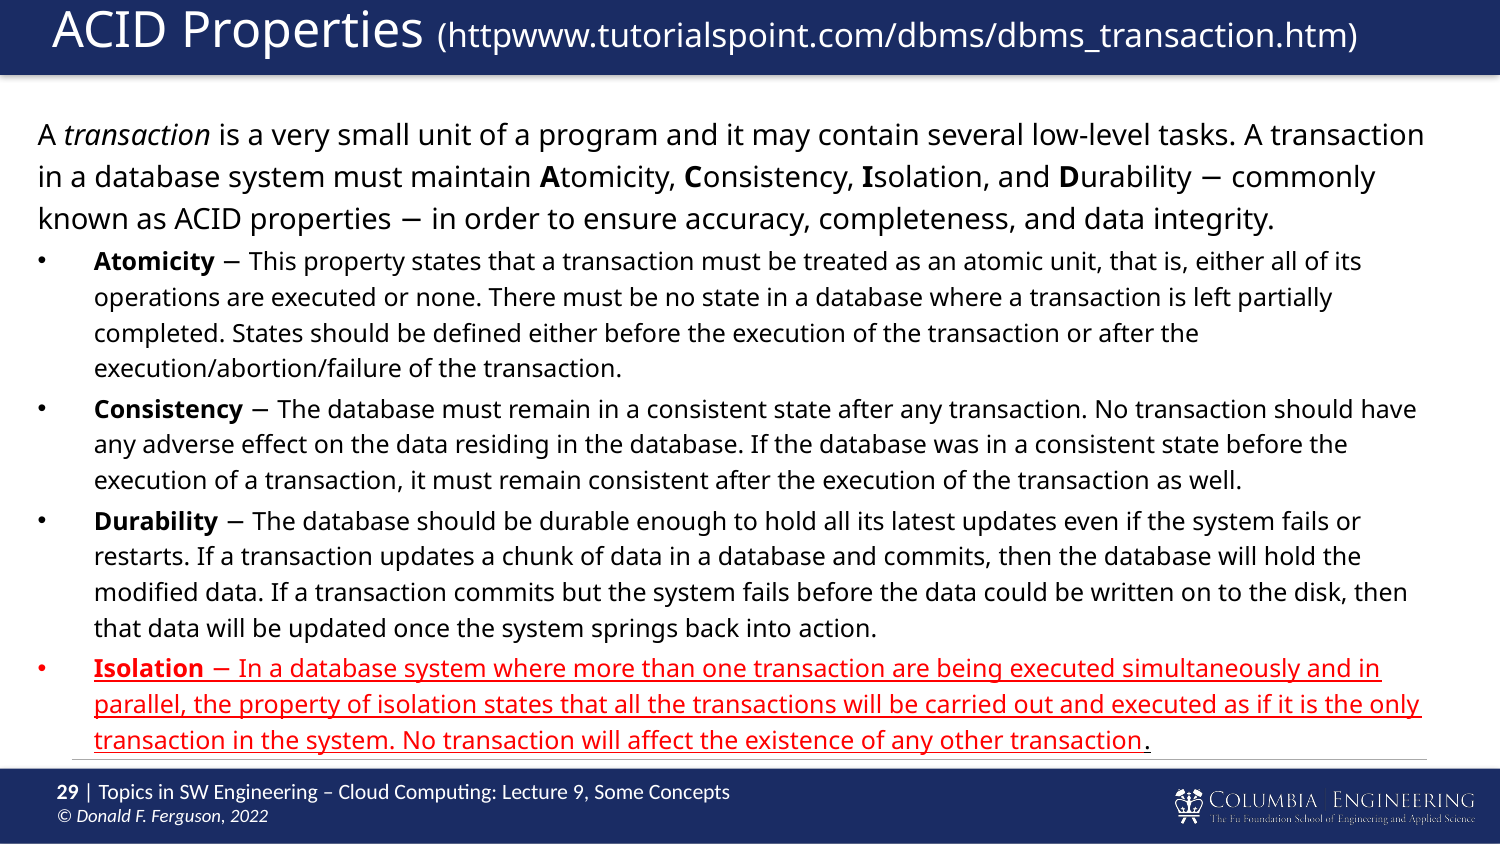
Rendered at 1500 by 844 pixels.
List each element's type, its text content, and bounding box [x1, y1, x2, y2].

title ACID Properties (httpwww.tutorialspoint.com/dbms/dbms_transaction.htm) [37, 0, 1396, 61]
list A transaction is a very small unit of a program and it may contain several low-level tasks. A transaction in a database system must maintain Atomicity, Consistency, Isolation, and Durability − commonly known as ACID properties − in order to ensure accuracy, completeness, and data integrity. Atomicity − This property states that a transaction must be treated as an atomic unit, that is, either all of its operations are executed or none. There must be no state in a database where a transaction is left partially completed. States should be defined either before the execution of the transaction or after the execution/abortion/failure of the transaction. Consistency − The database must remain in a consistent state after any transaction. No transaction should have any adverse effect on the data residing in the database. If the database was in a consistent state before the execution of a transaction, it must remain consistent after the execution of the transaction as well. Durability − The database should be durable enough to hold all its latest updates even if the system fails or restarts. If a transaction updates a chunk of data in a database and commits, then the database will hold the modified data. If a transaction commits but the system fails before the data could be written on to the disk, then that data will be updated once the system springs back into action. Isolation − In a database system where more than one transaction are being executed simultaneously and in parallel, the property of isolation states that all the transactions will be carried out and executed as if it is the only transaction in the system. No transaction will affect the existence of any other transaction. [37, 109, 1432, 741]
